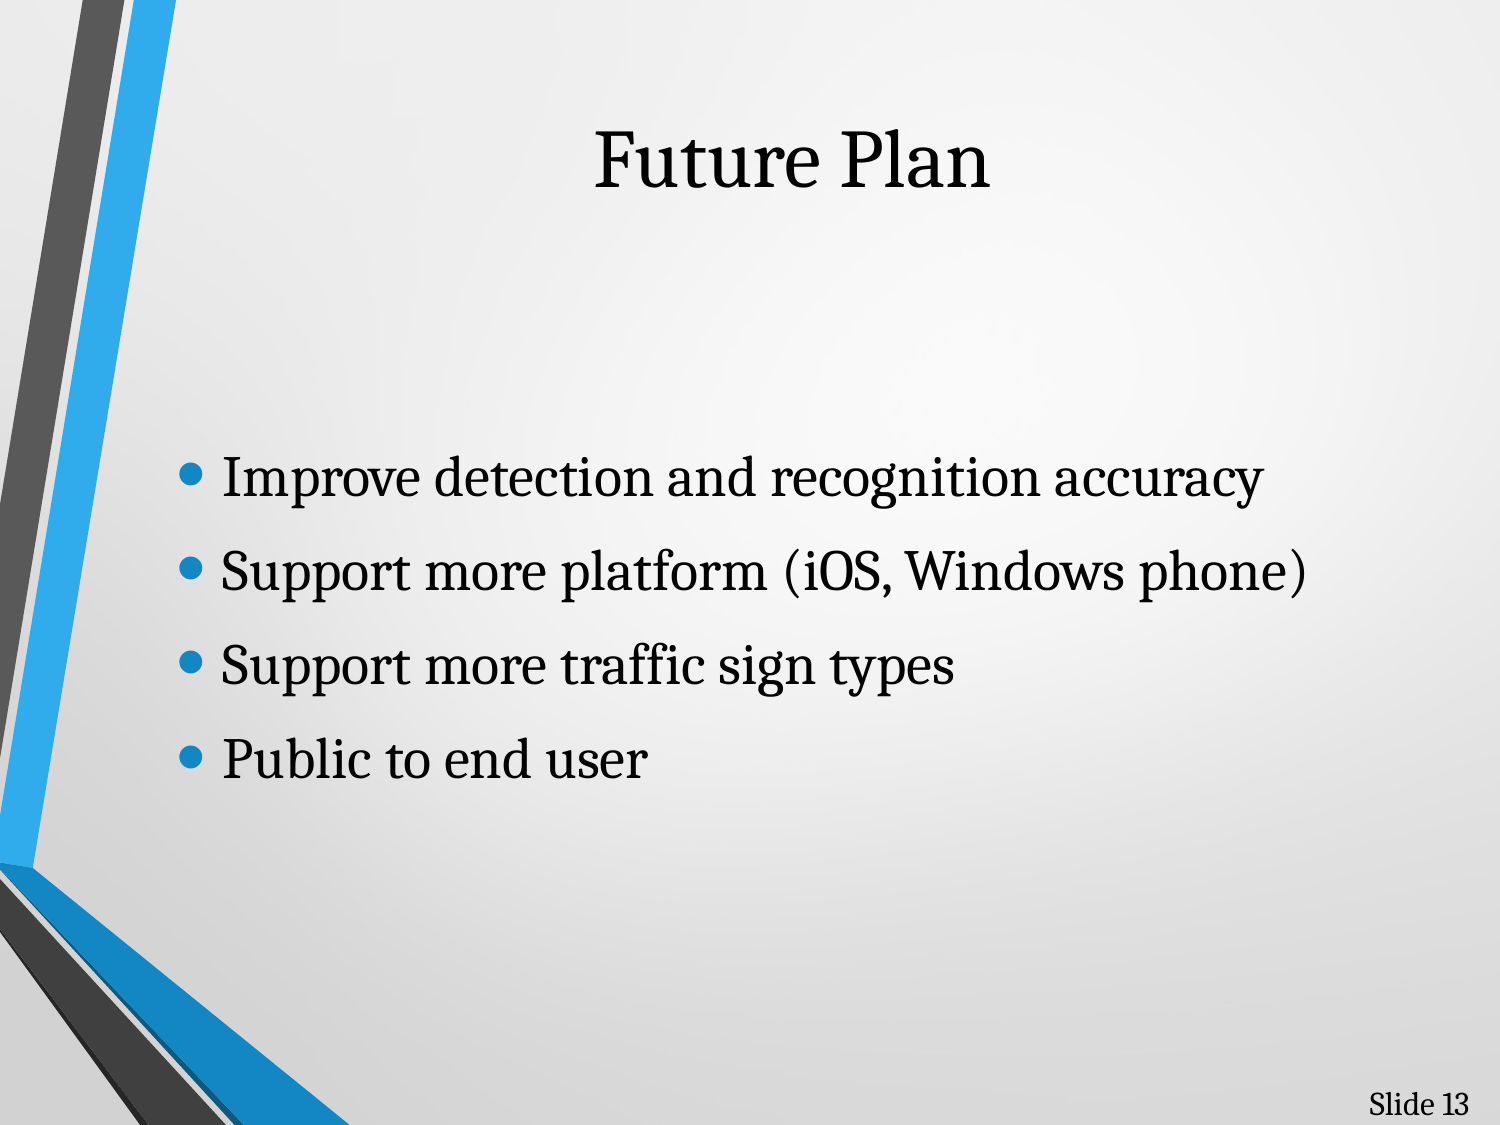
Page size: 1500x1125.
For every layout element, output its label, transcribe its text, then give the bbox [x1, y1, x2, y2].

title Future Plan [161, 59, 1425, 249]
list Improve detection and recognition accuracy Support more platform (iOS, Windows phone) Support more traffic sign types Public to end user [161, 341, 1425, 888]
slide_number Slide 13 [1354, 1071, 1500, 1125]
